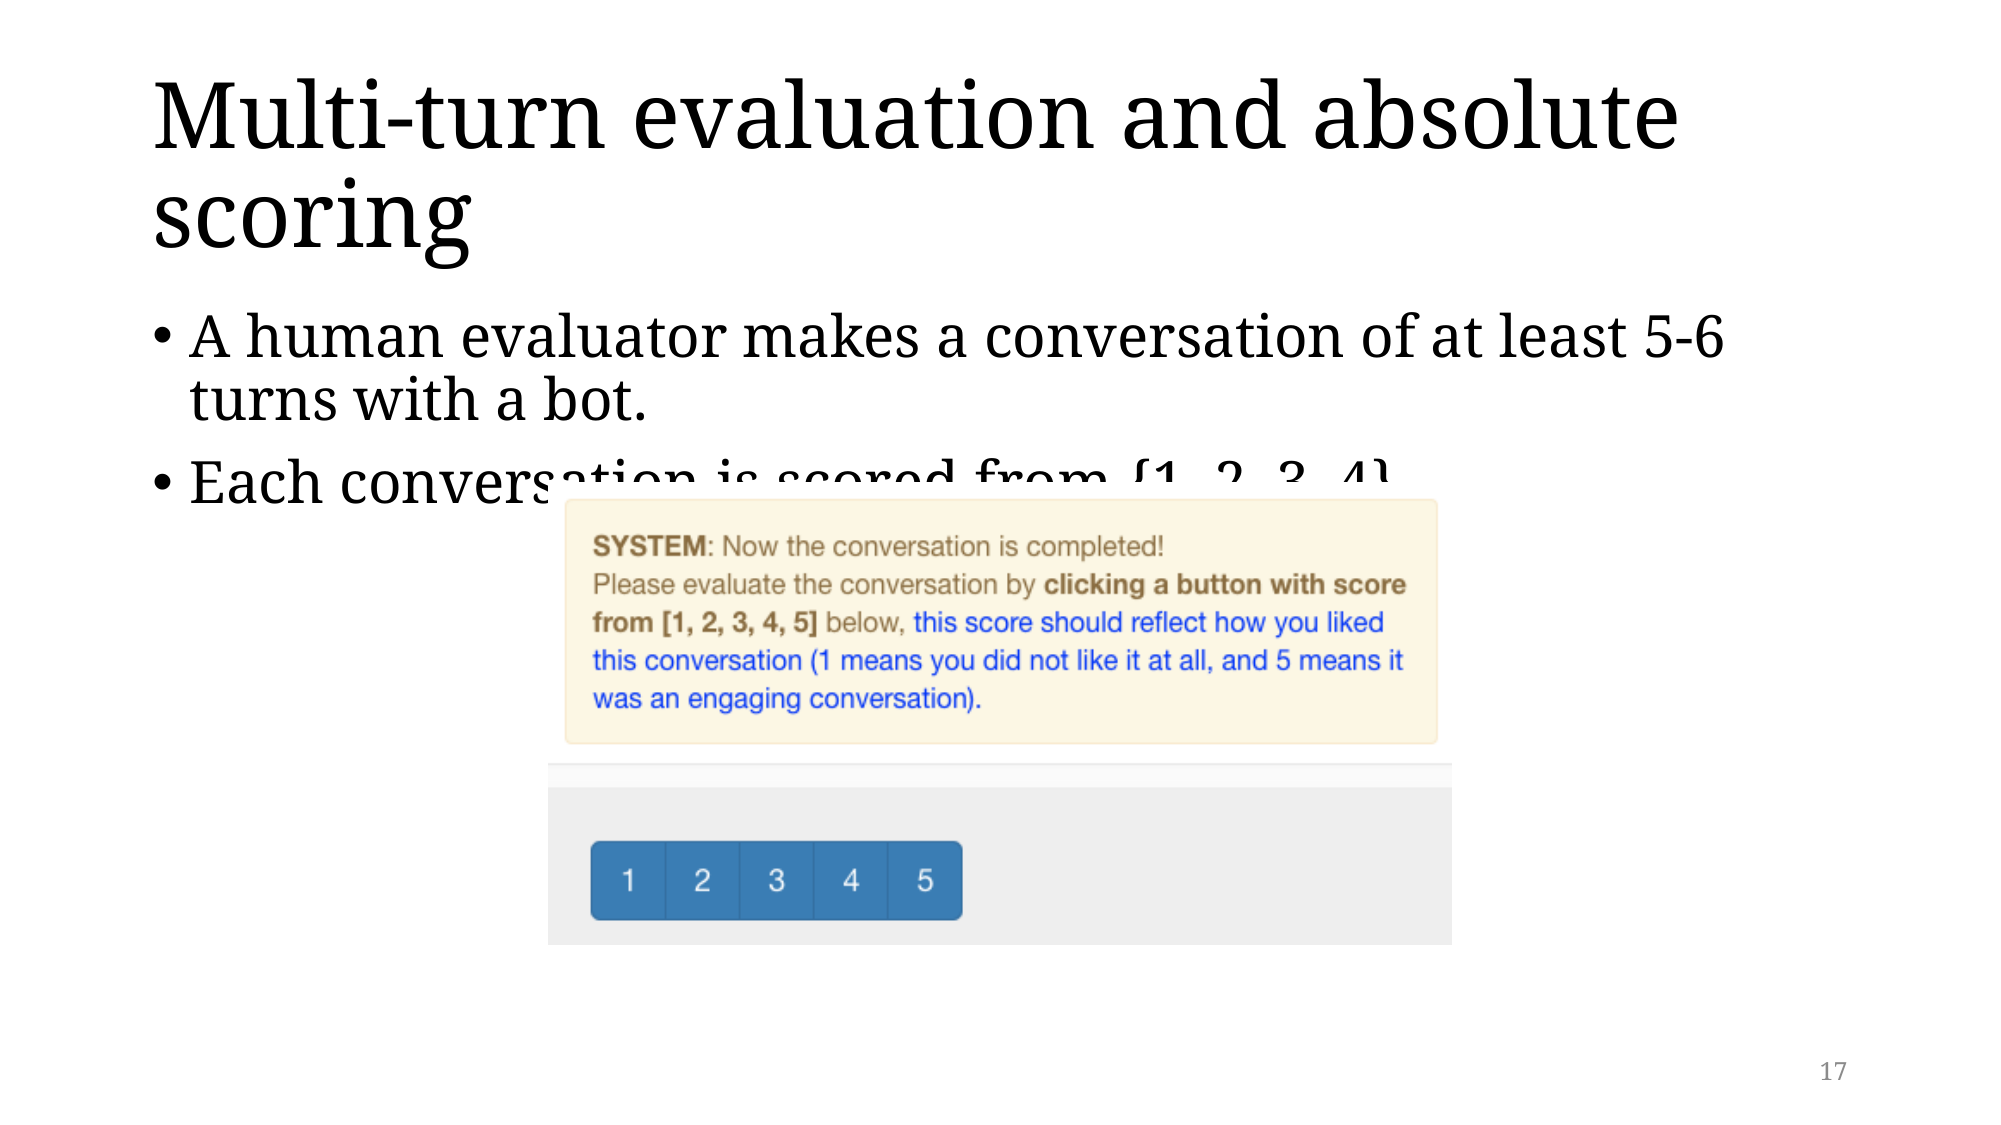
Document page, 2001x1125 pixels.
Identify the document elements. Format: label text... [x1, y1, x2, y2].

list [548, 482, 1452, 945]
title Multi-turn evaluation and absolute scoring [137, 59, 1863, 278]
list A human evaluator makes a conversation of at least 5-6 turns with a bot. Each conversation is scored from {1, 2, 3, 4} [137, 299, 1863, 1014]
slide_number 17 [1412, 1042, 1863, 1103]
